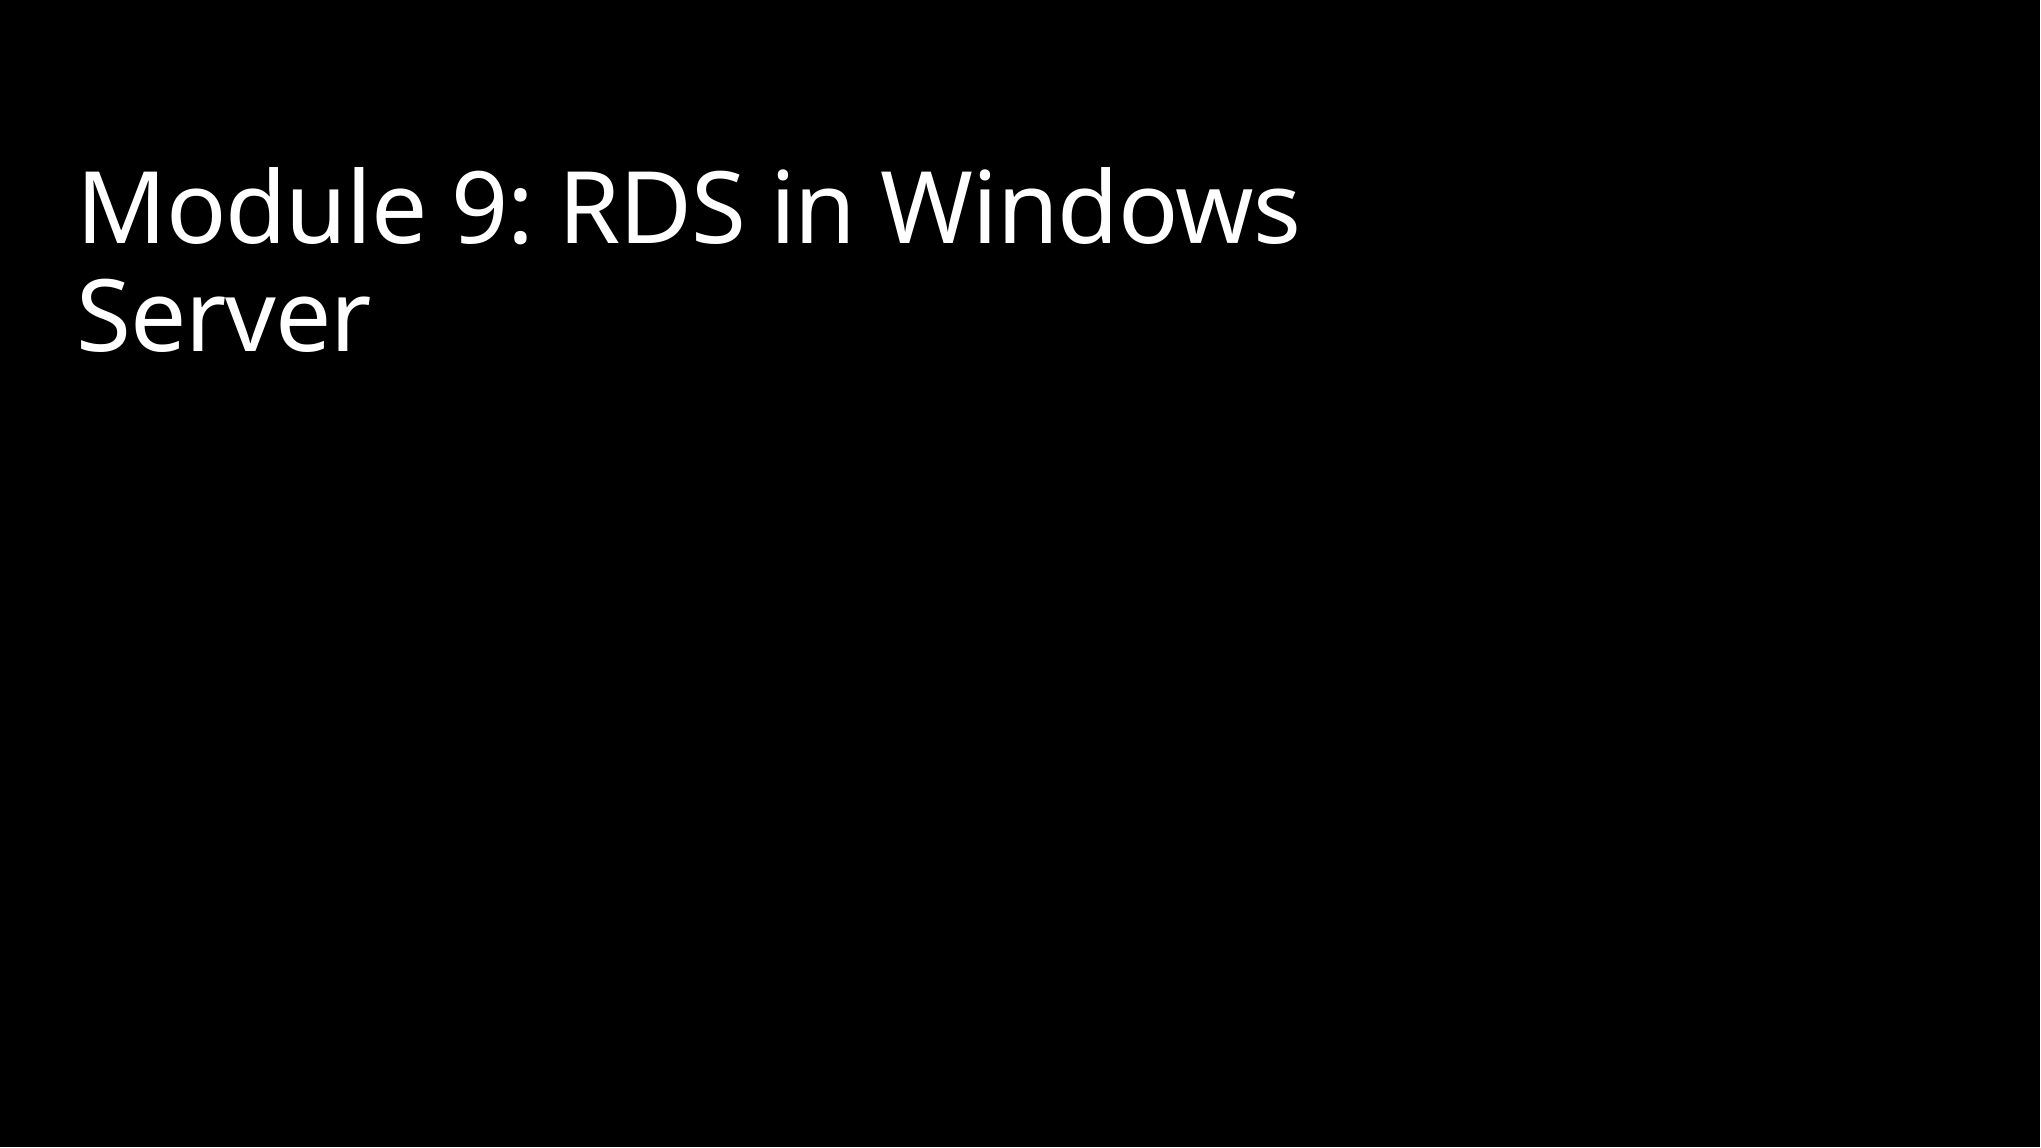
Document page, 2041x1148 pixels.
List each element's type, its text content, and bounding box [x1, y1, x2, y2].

title Module 9: RDS in Windows Server [76, 157, 1324, 753]
